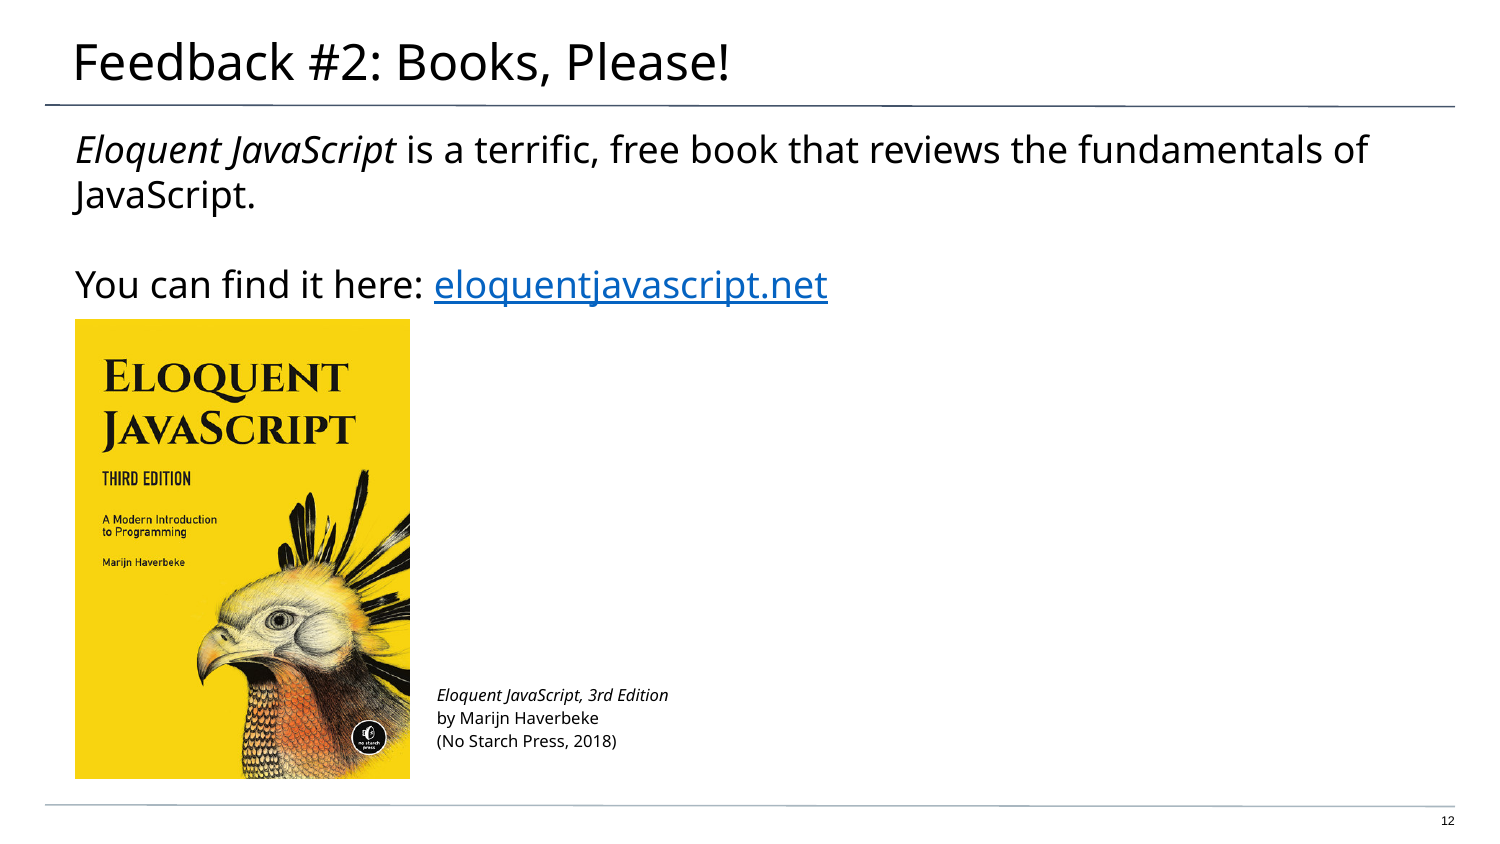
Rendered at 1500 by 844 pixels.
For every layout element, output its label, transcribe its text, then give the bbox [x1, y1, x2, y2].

picture [75, 319, 410, 780]
subtitle Eloquent JavaScript is a terrific, free book that reviews the fundamentals of JavaScript. You can find it here: eloquentjavascript.net [0, 110, 1500, 171]
slide_number ‹#› [1412, 813, 1455, 831]
text_box Eloquent JavaScript, 3rd Edition by Marijn Haverbeke (No Starch Press, 2018) [421, 667, 1058, 779]
title Feedback #2: Books, Please! [0, 0, 1500, 88]
